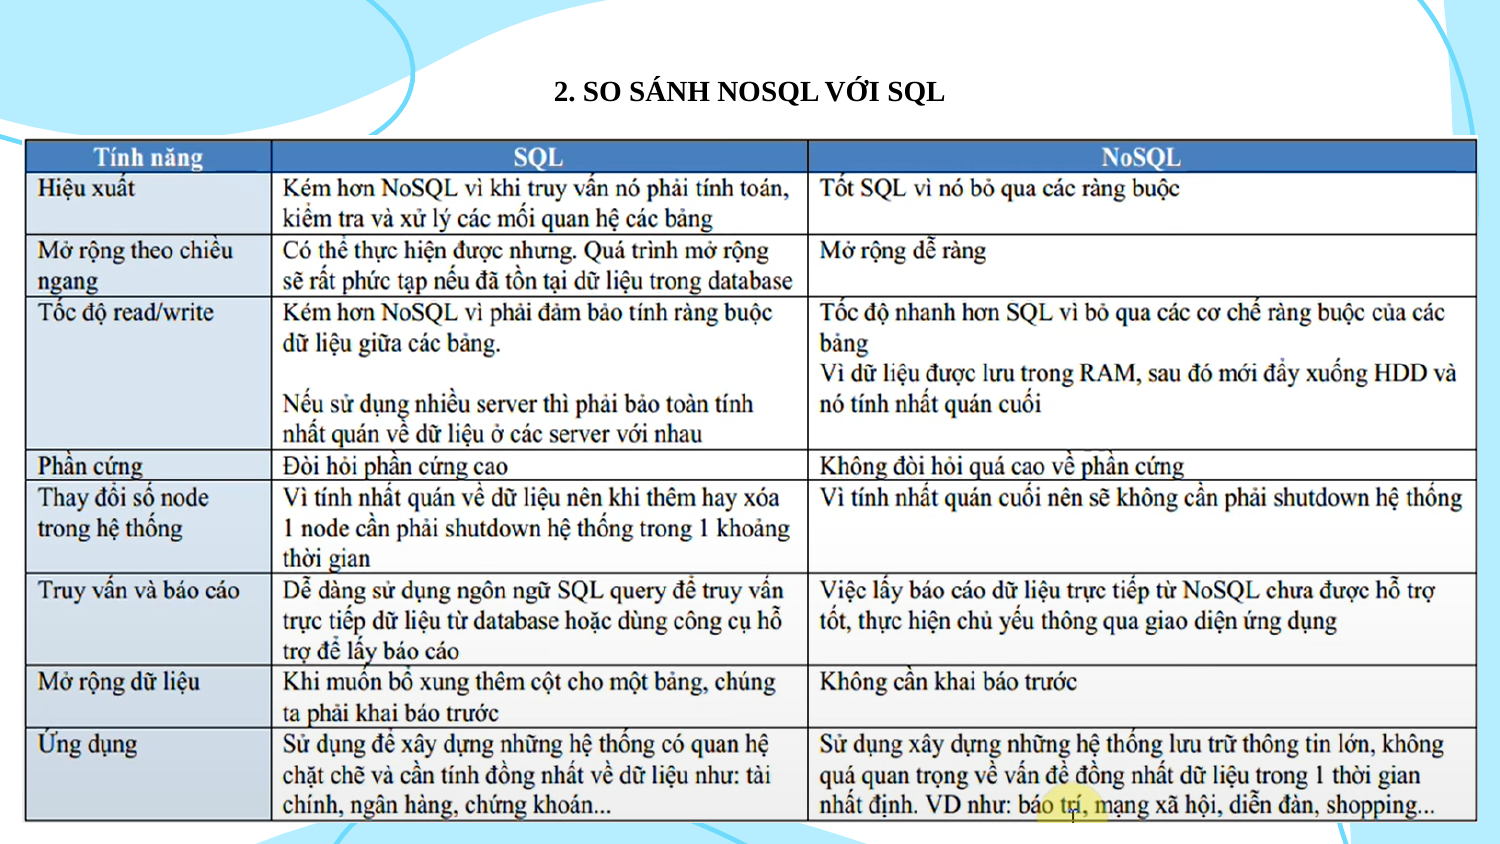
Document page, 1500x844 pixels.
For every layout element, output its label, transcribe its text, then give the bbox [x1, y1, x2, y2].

text_box 2. SO SÁNH NOSQL VỚI SQL [538, 65, 961, 115]
picture [22, 135, 1478, 823]
